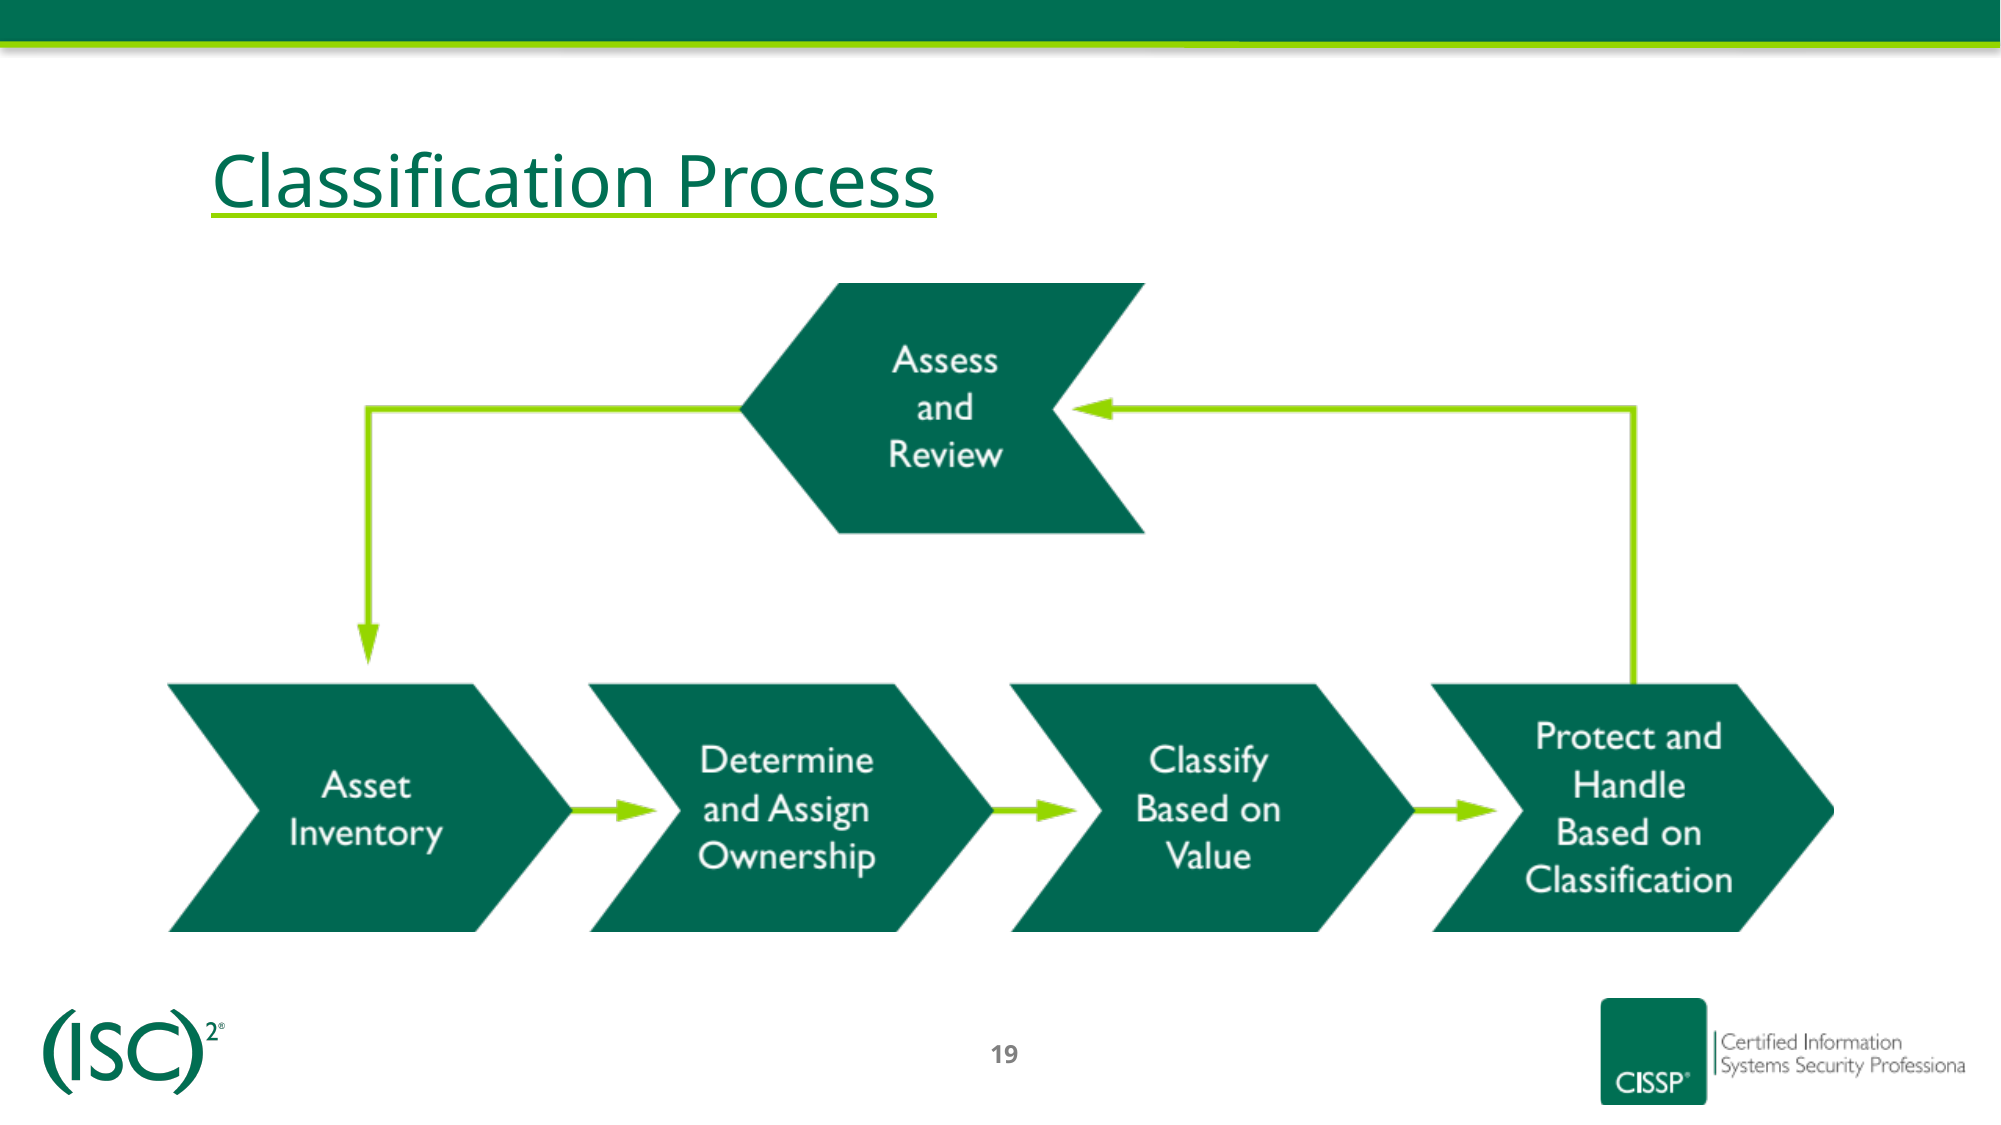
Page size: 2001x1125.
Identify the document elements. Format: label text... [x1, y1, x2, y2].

picture [166, 283, 1834, 932]
picture [40, 1005, 228, 1099]
title Classification Process [196, 91, 1618, 280]
